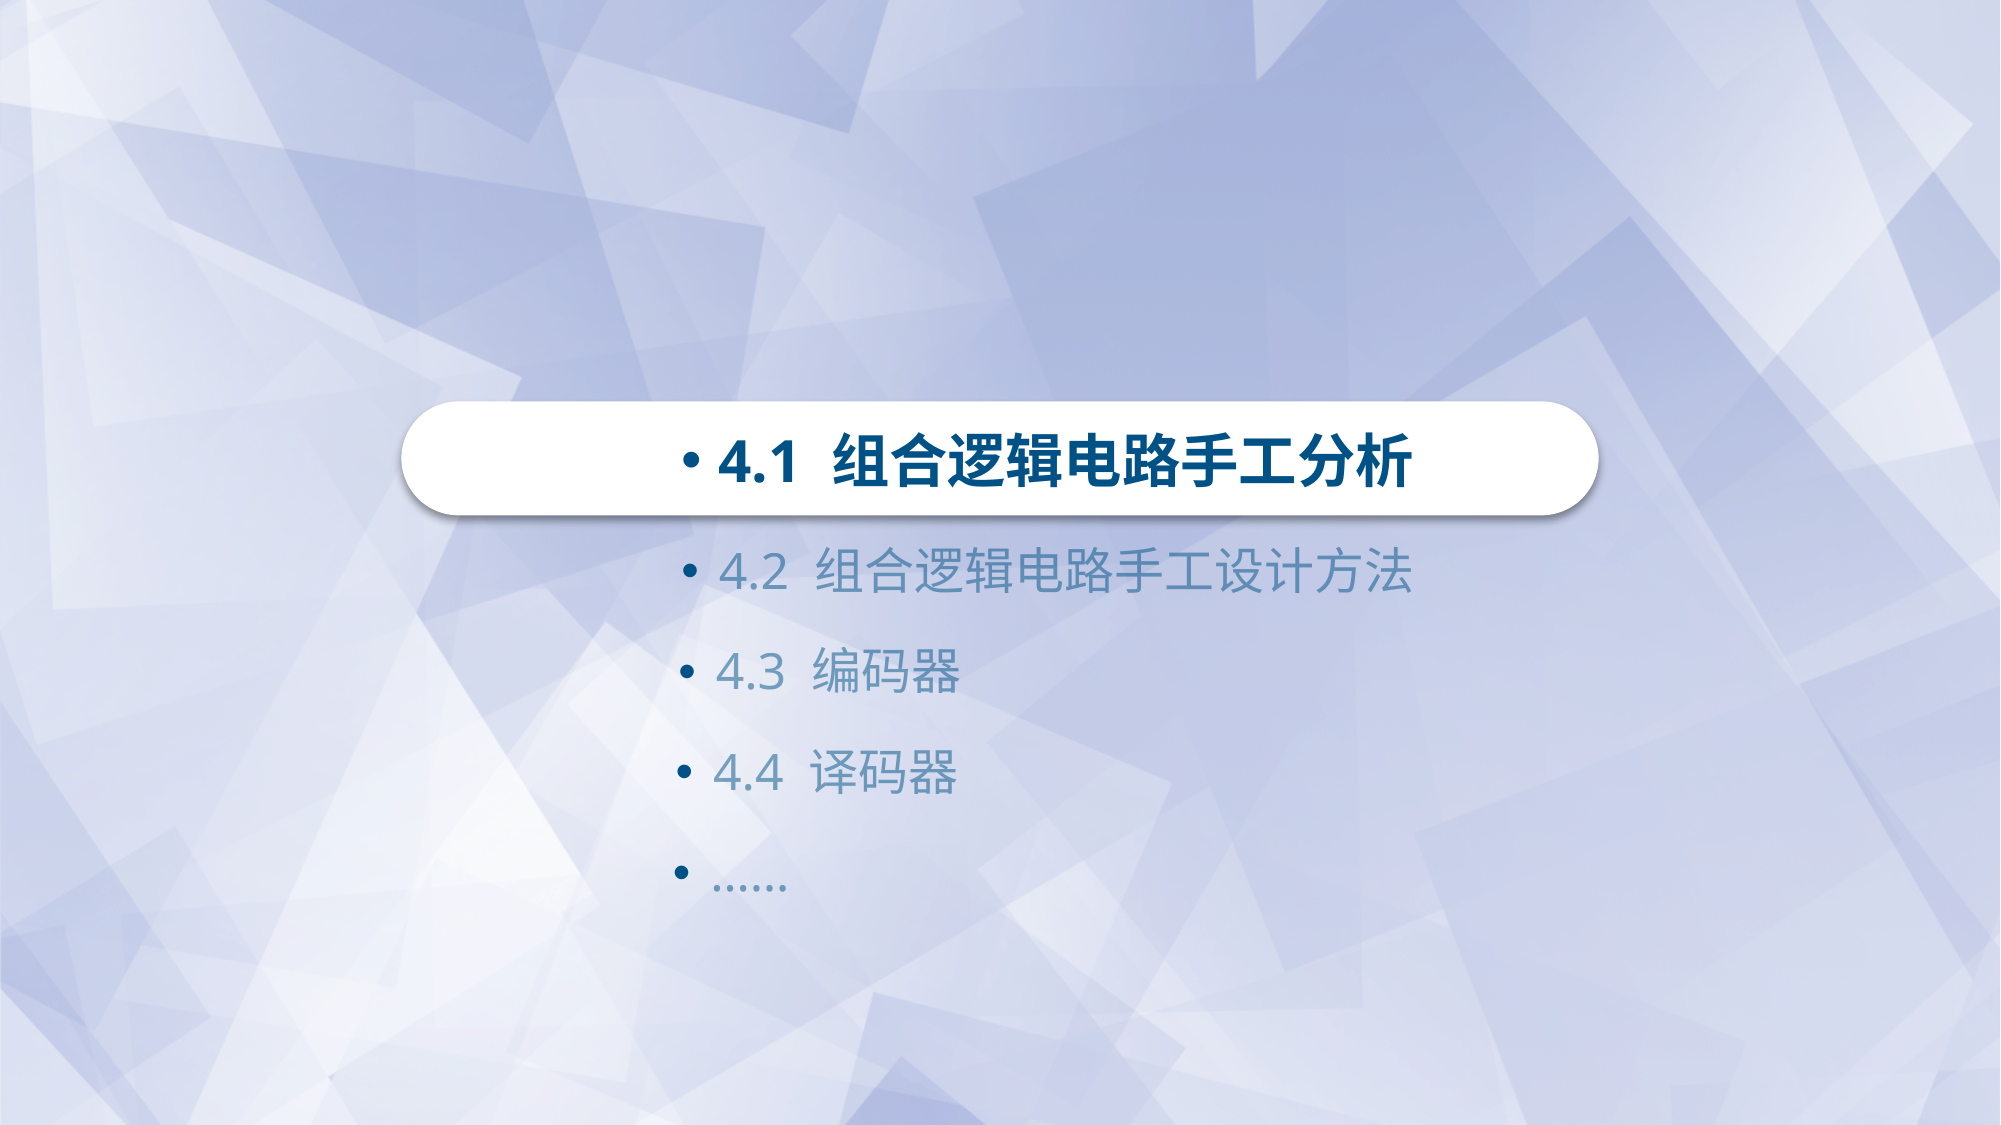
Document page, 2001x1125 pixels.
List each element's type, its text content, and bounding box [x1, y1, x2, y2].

picture [0, 0, 2001, 1125]
list 4.1 组合逻辑电路手工分析 [666, 424, 2000, 510]
list 4.4 译码器 [660, 740, 2000, 818]
list …… [657, 840, 2000, 918]
list 4.3 编码器 [663, 639, 2000, 717]
list 4.2 组合逻辑电路手工设计方法 [666, 538, 2000, 616]
